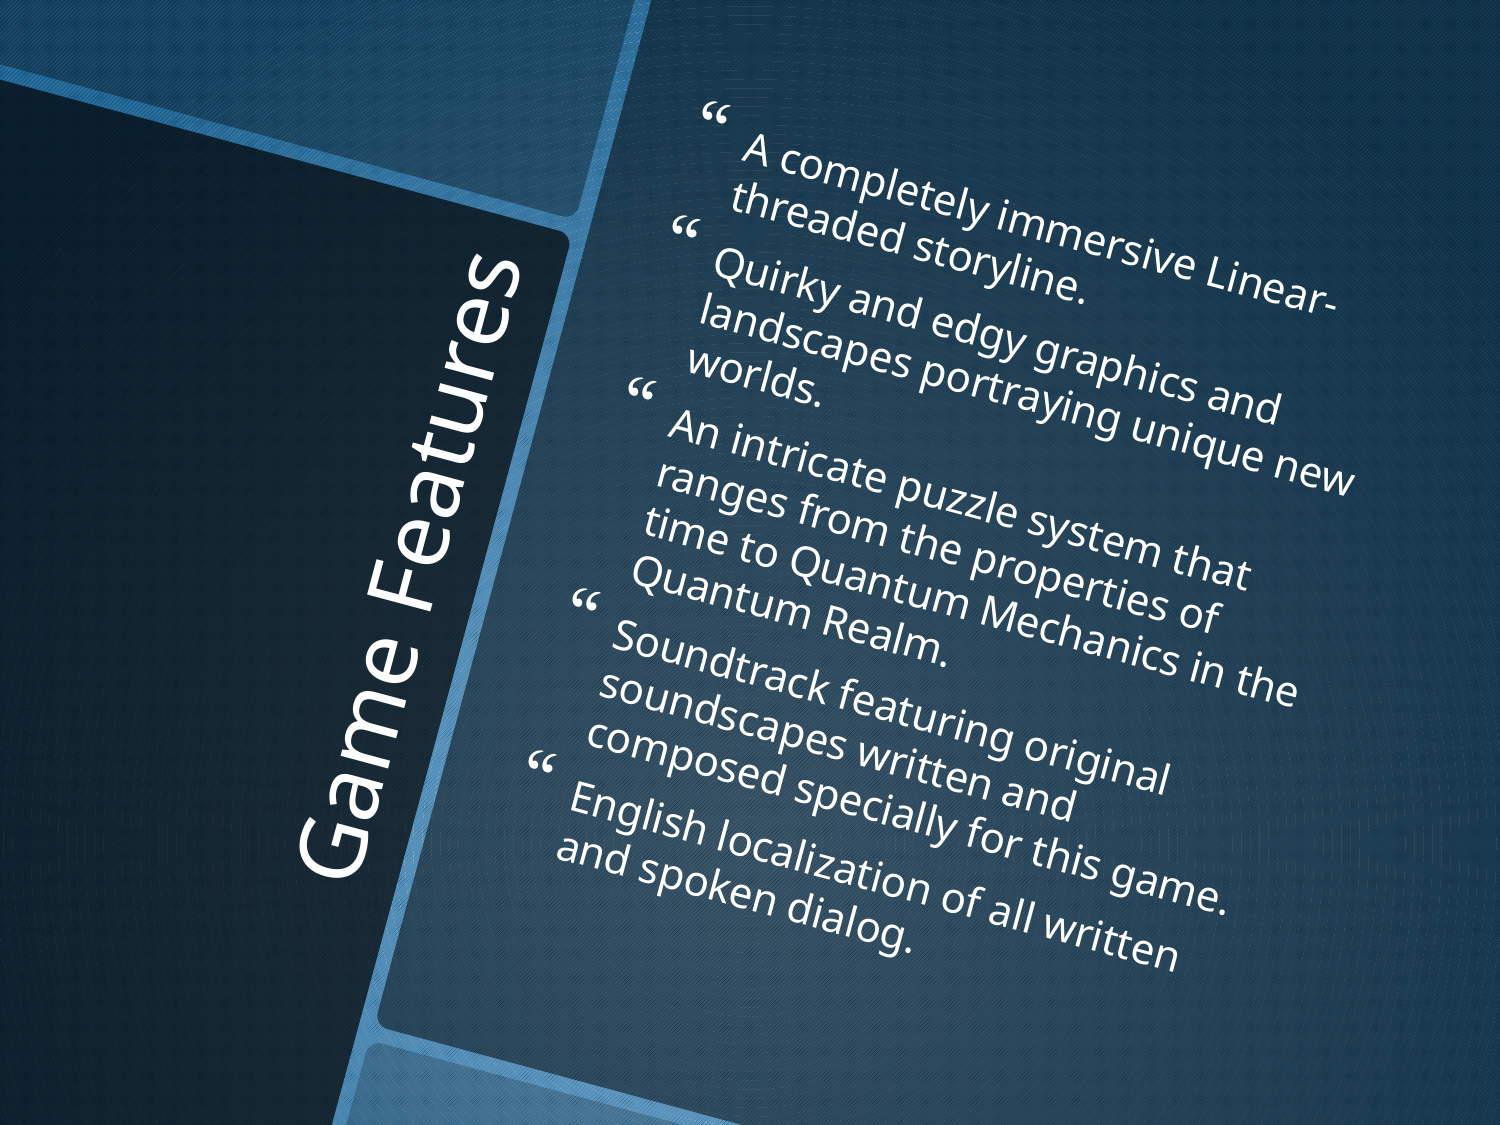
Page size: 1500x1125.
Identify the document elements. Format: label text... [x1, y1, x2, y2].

title Game Features [69, 181, 554, 1056]
list A completely immersive Linear-threaded storyline. Quirky and edgy graphics and landscapes portraying unique new worlds. An intricate puzzle system that ranges from the properties of time to Quantum Mechanics in the Quantum Realm. Soundtrack featuring original soundscapes written and composed specially for this game. English localization of all written and spoken dialog. [475, 72, 1430, 1076]
